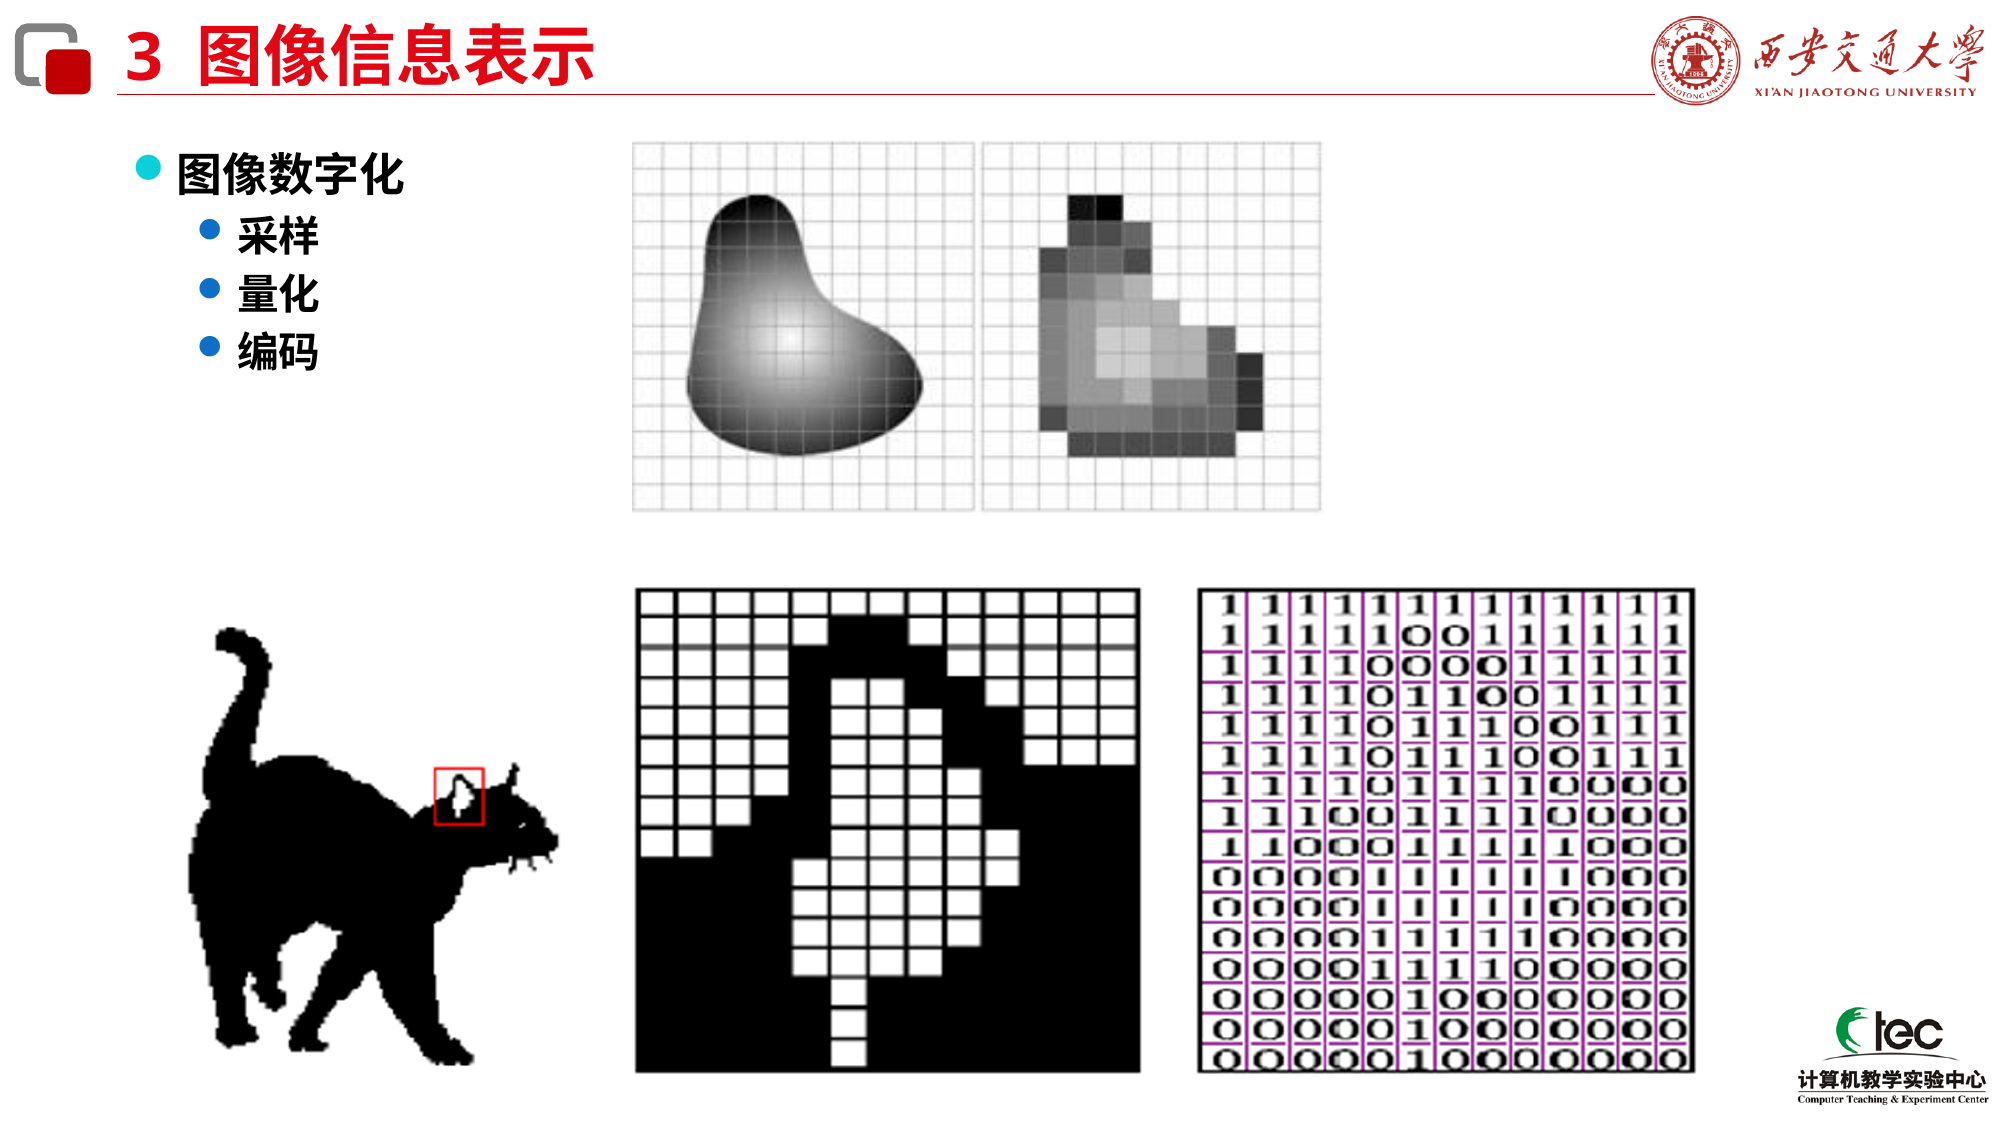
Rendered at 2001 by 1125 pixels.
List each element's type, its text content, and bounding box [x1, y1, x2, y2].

text_box 3 图像信息表示 [110, 6, 612, 102]
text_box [19, 27, 91, 95]
picture [632, 141, 1324, 515]
text_box 图像数字化 采样 量化 编码 [117, 138, 619, 512]
picture [1647, 12, 1995, 109]
picture [1788, 993, 2000, 1125]
picture [144, 561, 1699, 1085]
